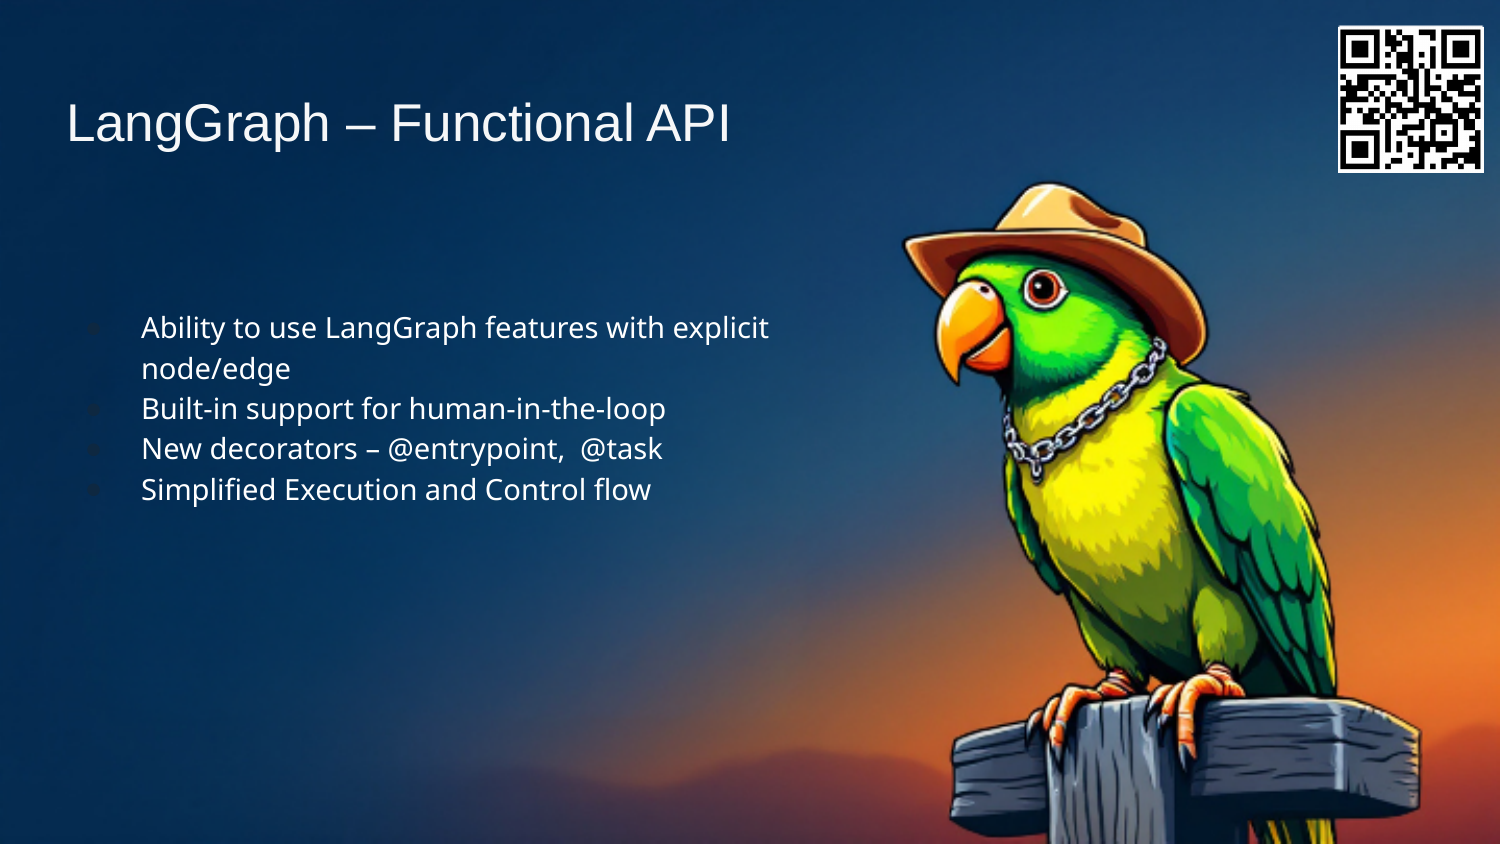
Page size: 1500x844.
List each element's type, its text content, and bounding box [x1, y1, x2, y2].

list Ability to use LangGraph features with explicit node/edge Built-in support for human-in-the-loop New decorators – @entrypoint, @task Simplified Execution and Control flow [51, 189, 900, 750]
picture [0, 0, 1500, 844]
title LangGraph – Functional API [51, 72, 1333, 167]
